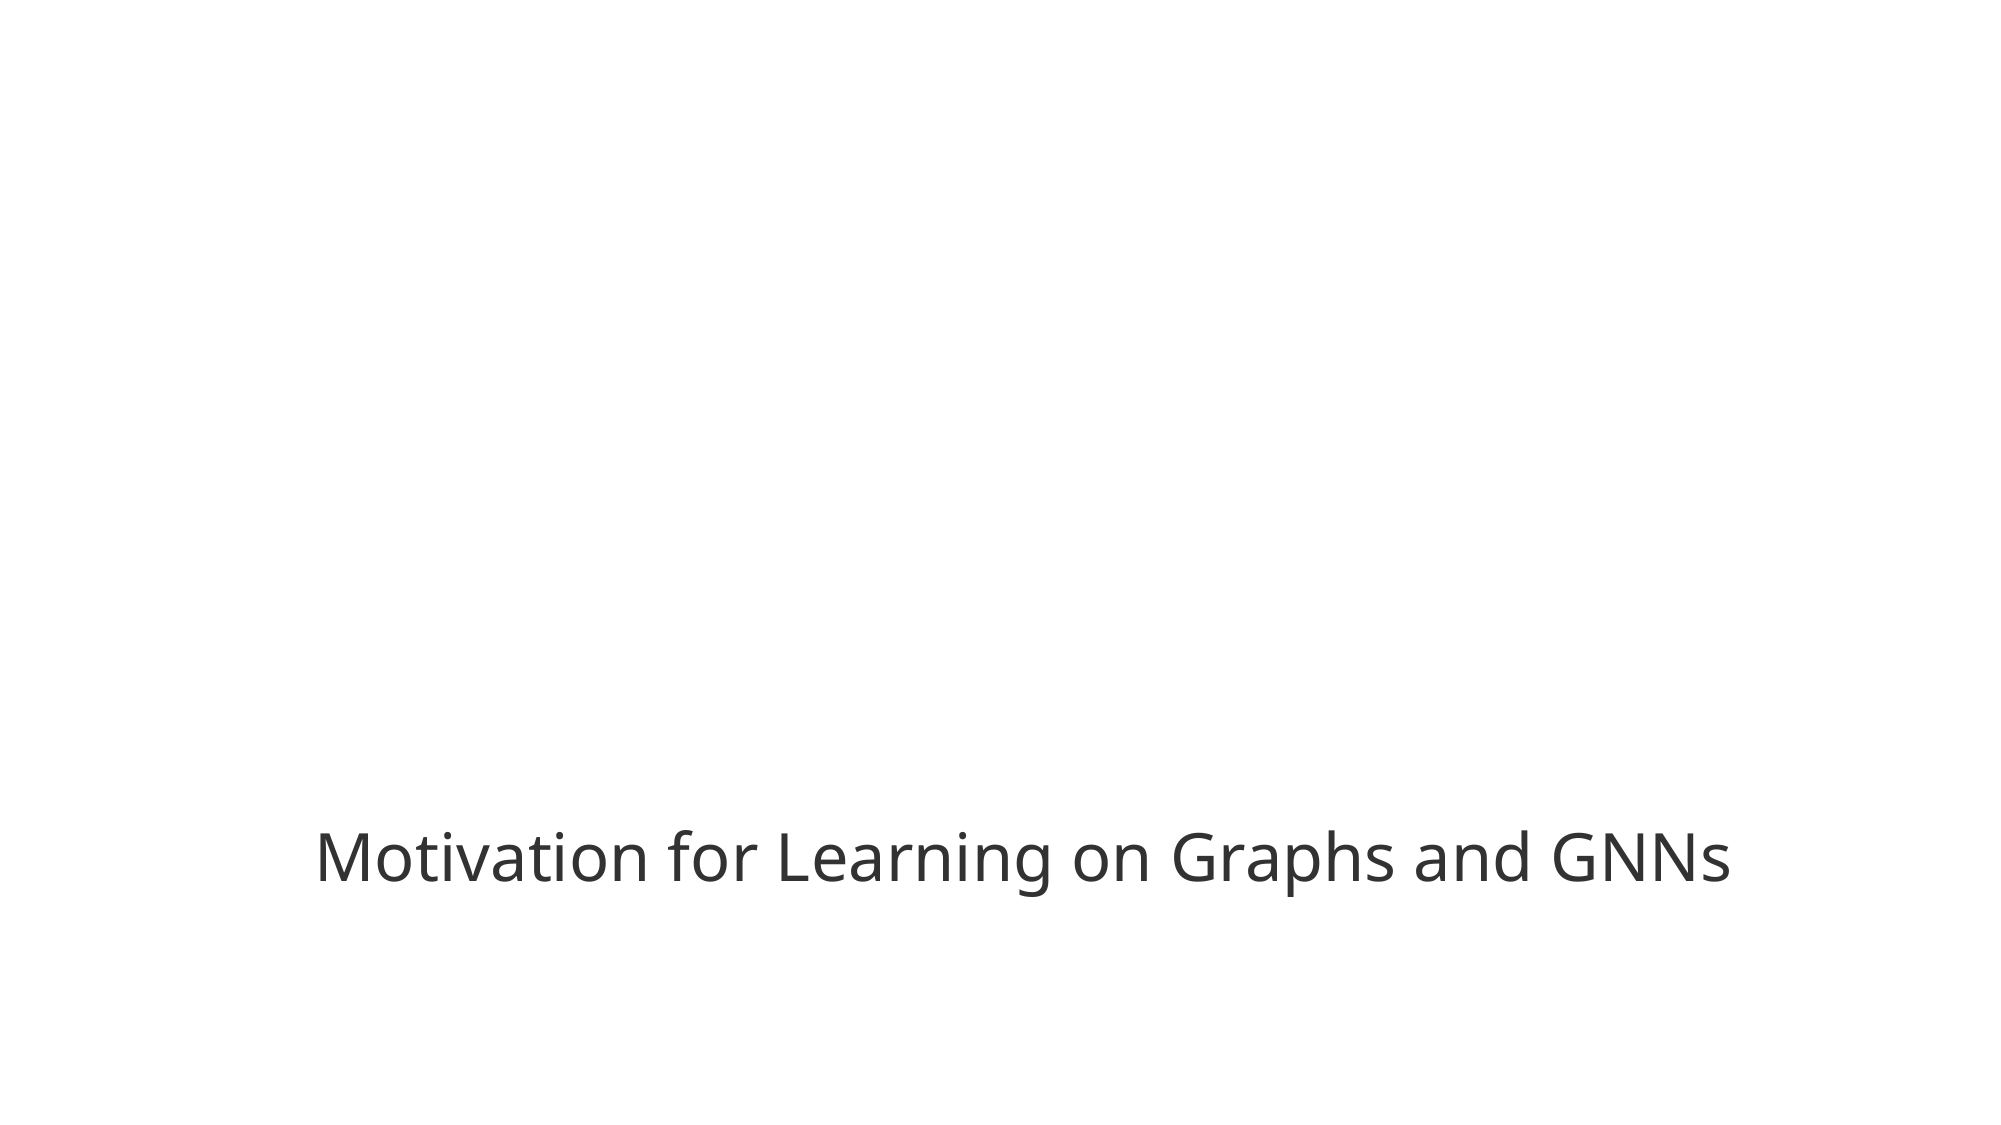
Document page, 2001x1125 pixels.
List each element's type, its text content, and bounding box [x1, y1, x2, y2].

title Motivation for Learning on Graphs and GNNs [103, 650, 1946, 1060]
